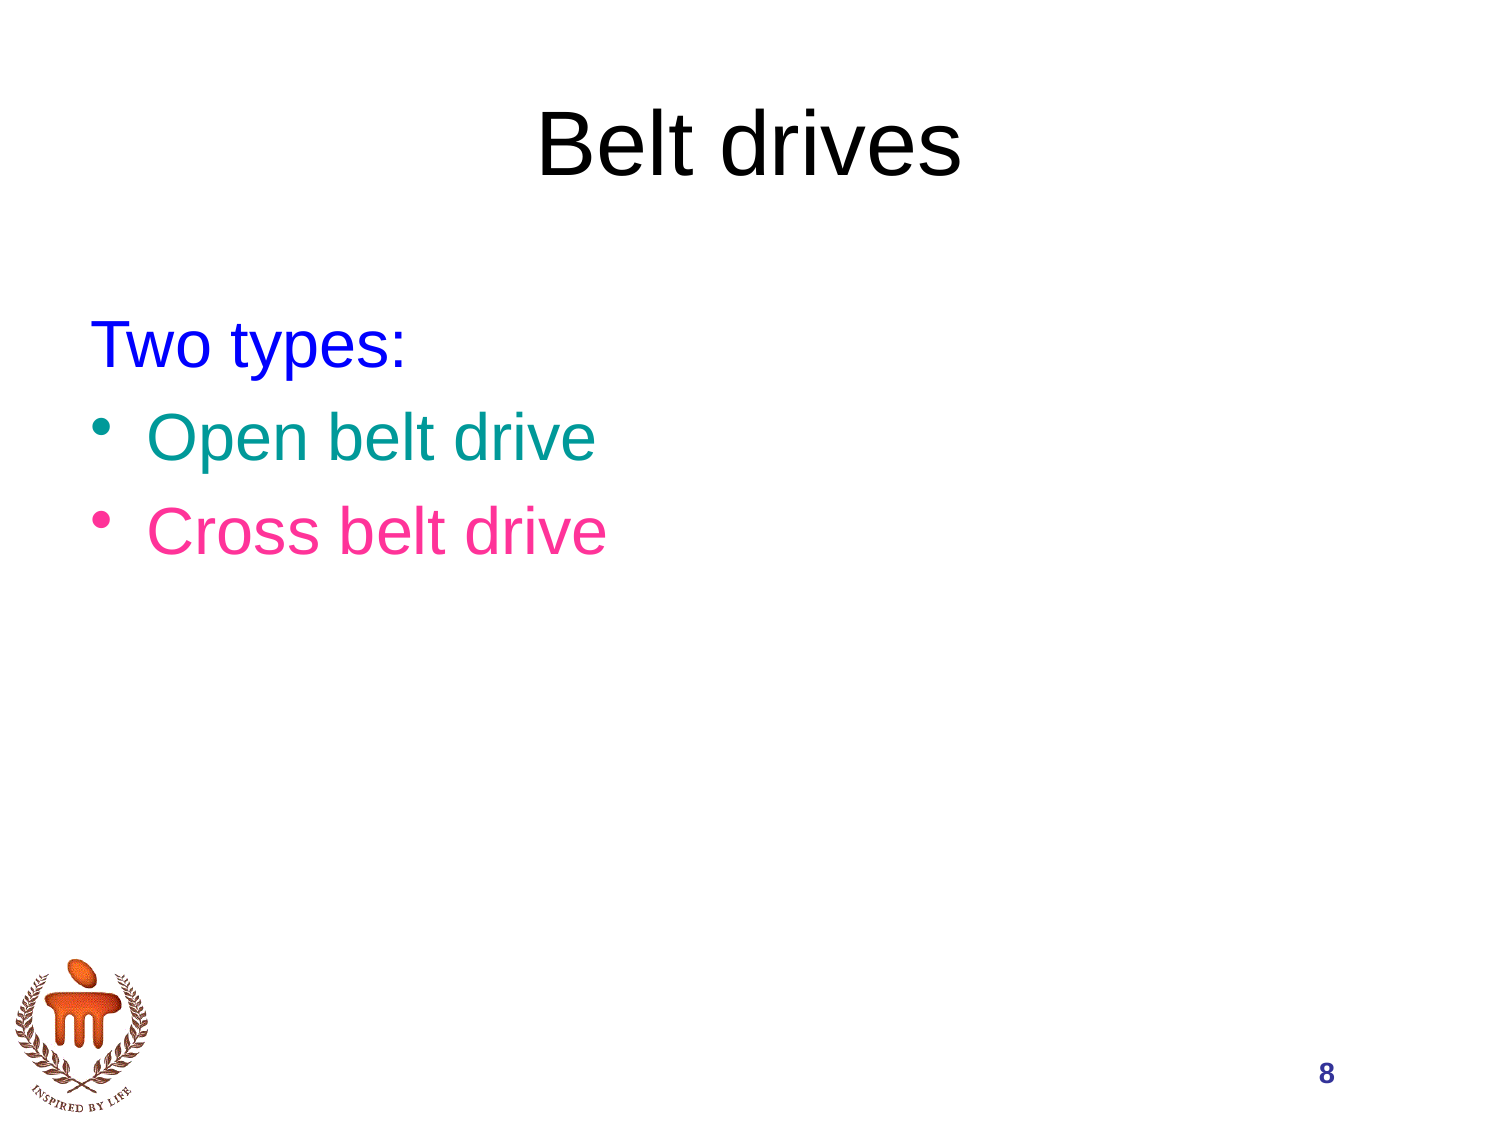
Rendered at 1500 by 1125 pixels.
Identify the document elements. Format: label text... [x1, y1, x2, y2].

title Belt drives [75, 45, 1425, 200]
picture [0, 952, 157, 1118]
list Two types: Open belt drive Cross belt drive [75, 200, 1475, 943]
slide_number 8 [999, 1046, 1351, 1125]
